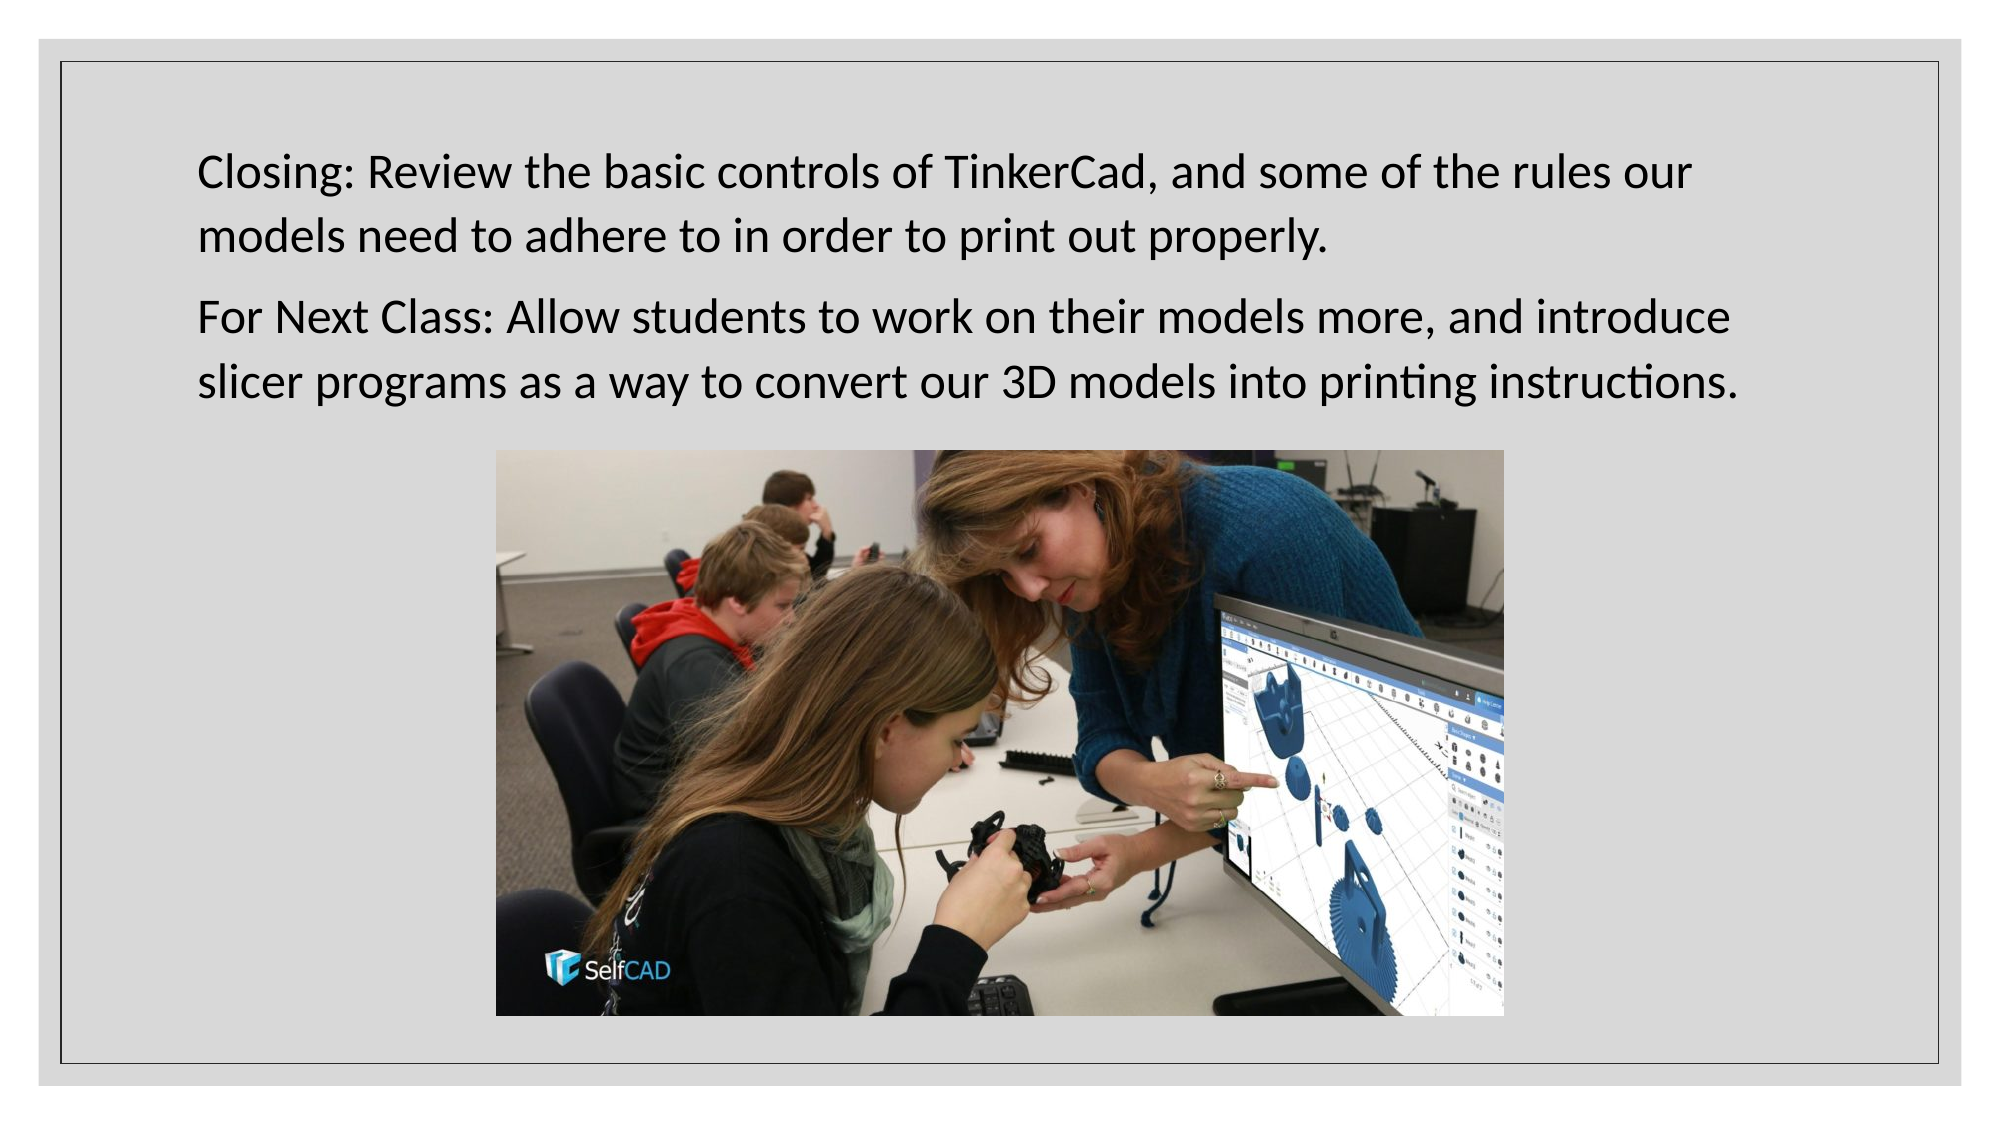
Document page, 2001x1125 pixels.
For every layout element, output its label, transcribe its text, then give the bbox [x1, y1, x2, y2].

picture [496, 450, 1504, 1016]
list Closing: Review the basic controls of TinkerCad, and some of the rules our models need to adhere to in order to print out properly. For Next Class: Allow students to work on their models more, and introduce slicer programs as a way to convert our 3D models into printing instructions. [174, 127, 1825, 977]
